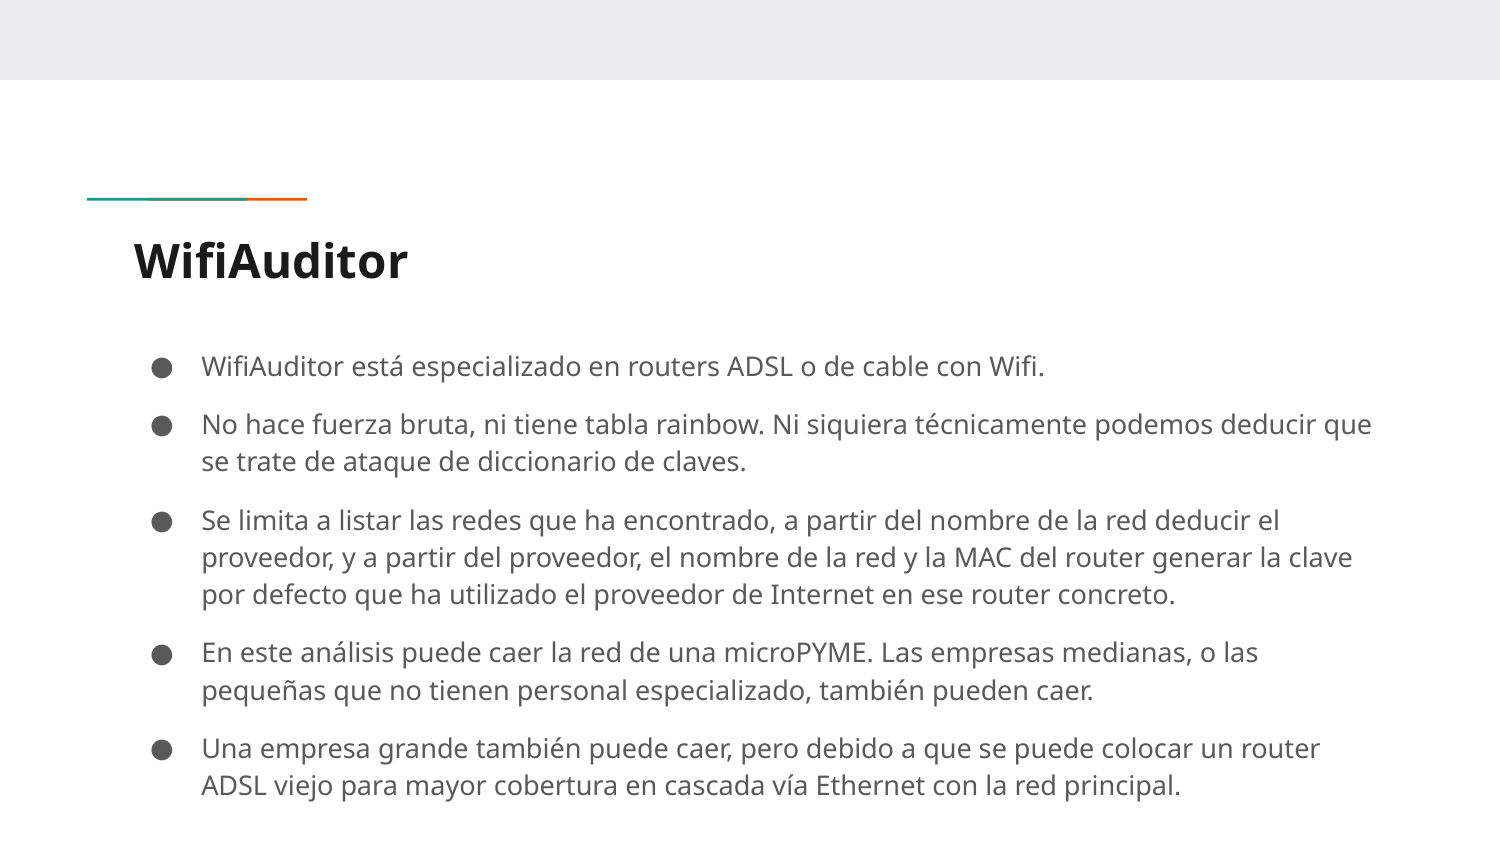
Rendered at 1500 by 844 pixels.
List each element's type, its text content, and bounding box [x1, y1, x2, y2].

list WifiAuditor está especializado en routers ADSL o de cable con Wifi. No hace fuerza bruta, ni tiene tabla rainbow. Ni siquiera técnicamente podemos deducir que se trate de ataque de diccionario de claves. Se limita a listar las redes que ha encontrado, a partir del nombre de la red deducir el proveedor, y a partir del proveedor, el nombre de la red y la MAC del router generar la clave por defecto que ha utilizado el proveedor de Internet en ese router concreto. En este análisis puede caer la red de una microPYME. Las empresas medianas, o las pequeñas que no tienen personal especializado, también pueden caer. Una empresa grande también puede caer, pero debido a que se puede colocar un router ADSL viejo para mayor cobertura en cascada vía Ethernet con la red principal. [111, 329, 1390, 820]
title WifiAuditor [119, 216, 1381, 305]
